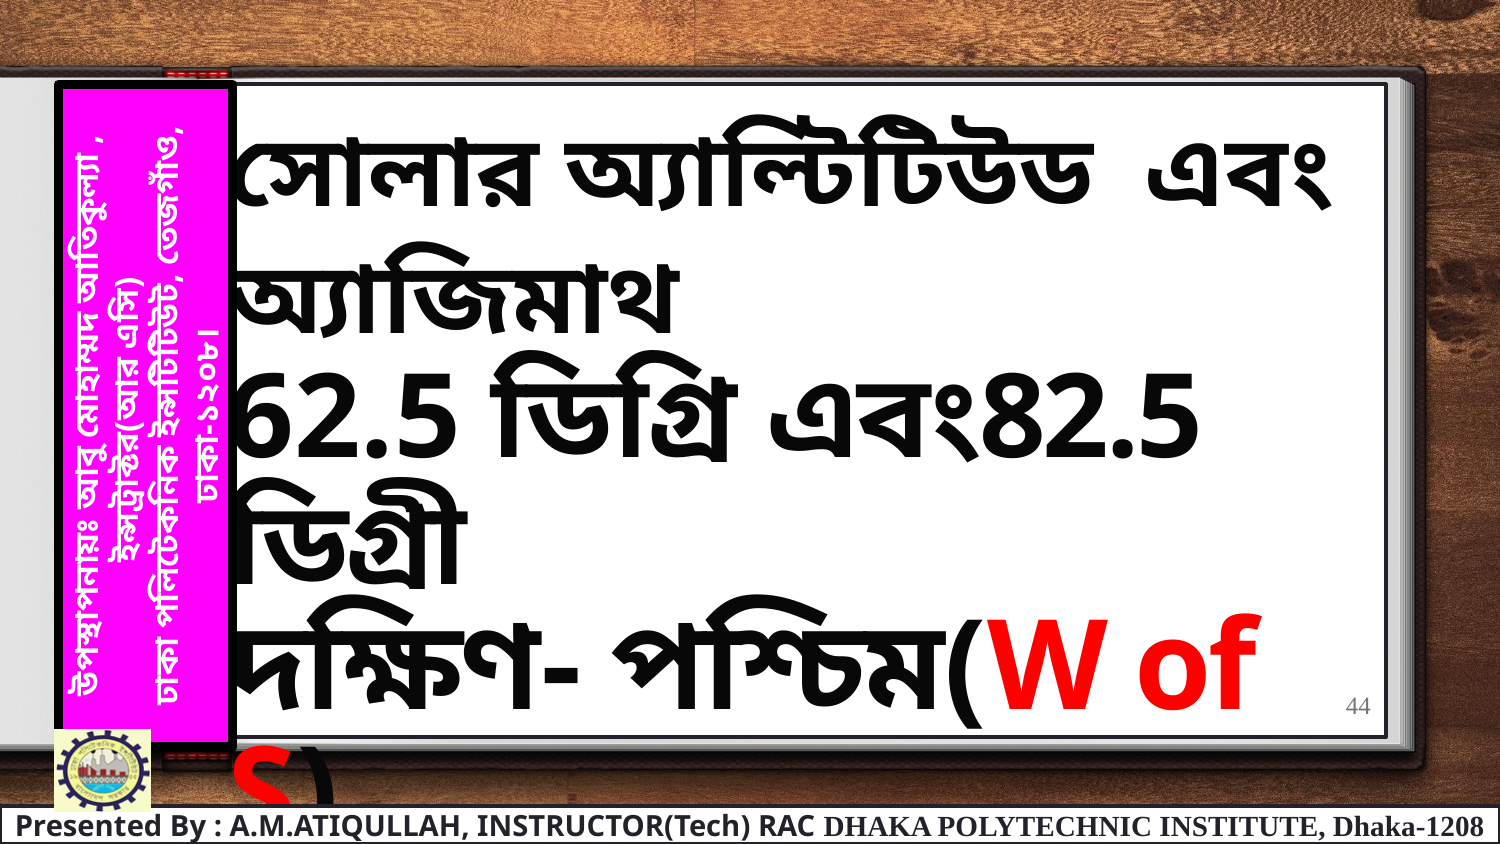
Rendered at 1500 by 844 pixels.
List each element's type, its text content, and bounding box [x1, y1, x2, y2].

picture [0, 0, 1500, 813]
text_box উপস্থাপনায়ঃ আবু মোহাম্মদ আতিকুল্যা , ইন্সট্রাক্টর(আর এসি) ঢাকা পলিটেকনিক ইন্সটিটিউট, তেজগাঁও, ঢাকা-১২০৮। [58, 84, 233, 747]
text_box Presented By : A.M.ATIQULLAH, INSTRUCTOR(Tech) RAC DHAKA POLYTECHNIC INSTITUTE, Dhaka-1208 [0, 804, 1500, 844]
subtitle সোলার অ্যাল্টিটিউড এবং অ্যাজিমাথ 62.5 ডিগ্রি এবং82.5 ডিগ্রী দক্ষিণ- পশ্চিম(W of S) হ্যালানো তলটি সূর্যের দিকে মুখ ফেরানো অবস্থায় আছে। [210, 82, 1388, 739]
slide_number 44 [1295, 672, 1386, 737]
